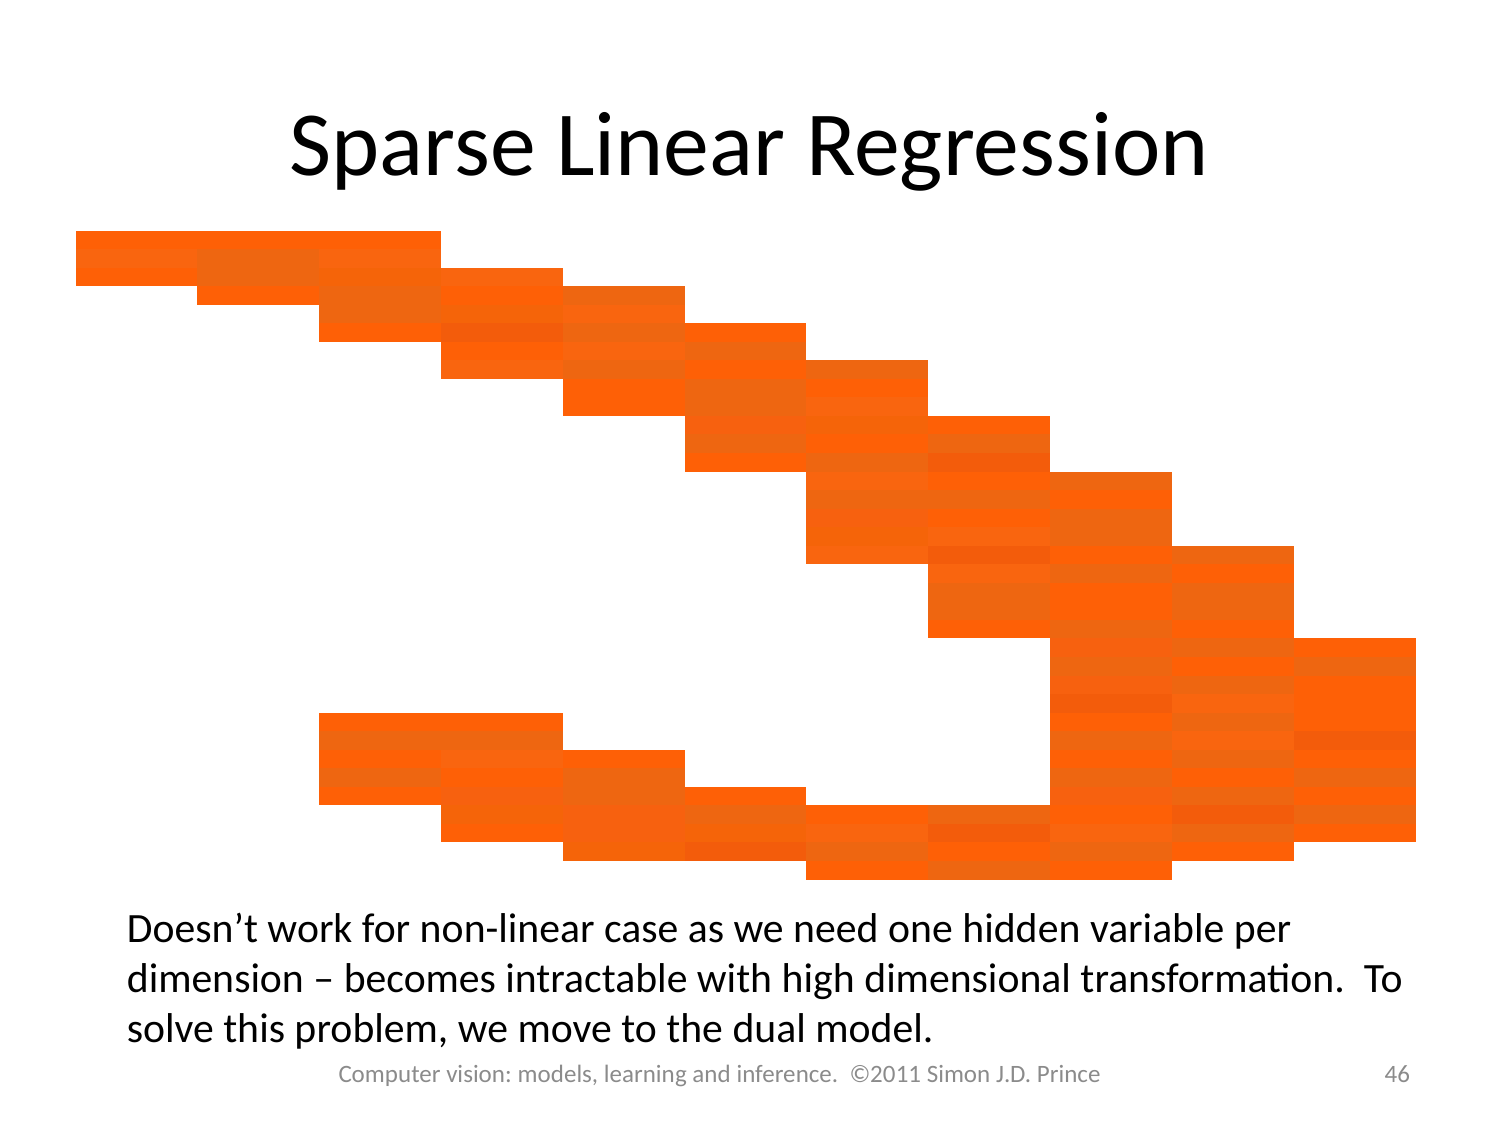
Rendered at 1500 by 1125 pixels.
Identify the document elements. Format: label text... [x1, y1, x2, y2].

text_box Doesn’t work for non-linear case as we need one hidden variable per dimension – becomes intractable with high dimensional transformation. To solve this problem, we move to the dual model. [112, 893, 1471, 1059]
text_box Computer vision: models, learning and inference. ©2011 Simon J.D. Prince [301, 1042, 1140, 1103]
picture [76, 231, 1416, 880]
text_box 46 [1140, 1042, 1425, 1103]
title Sparse Linear Regression [75, 45, 1425, 233]
